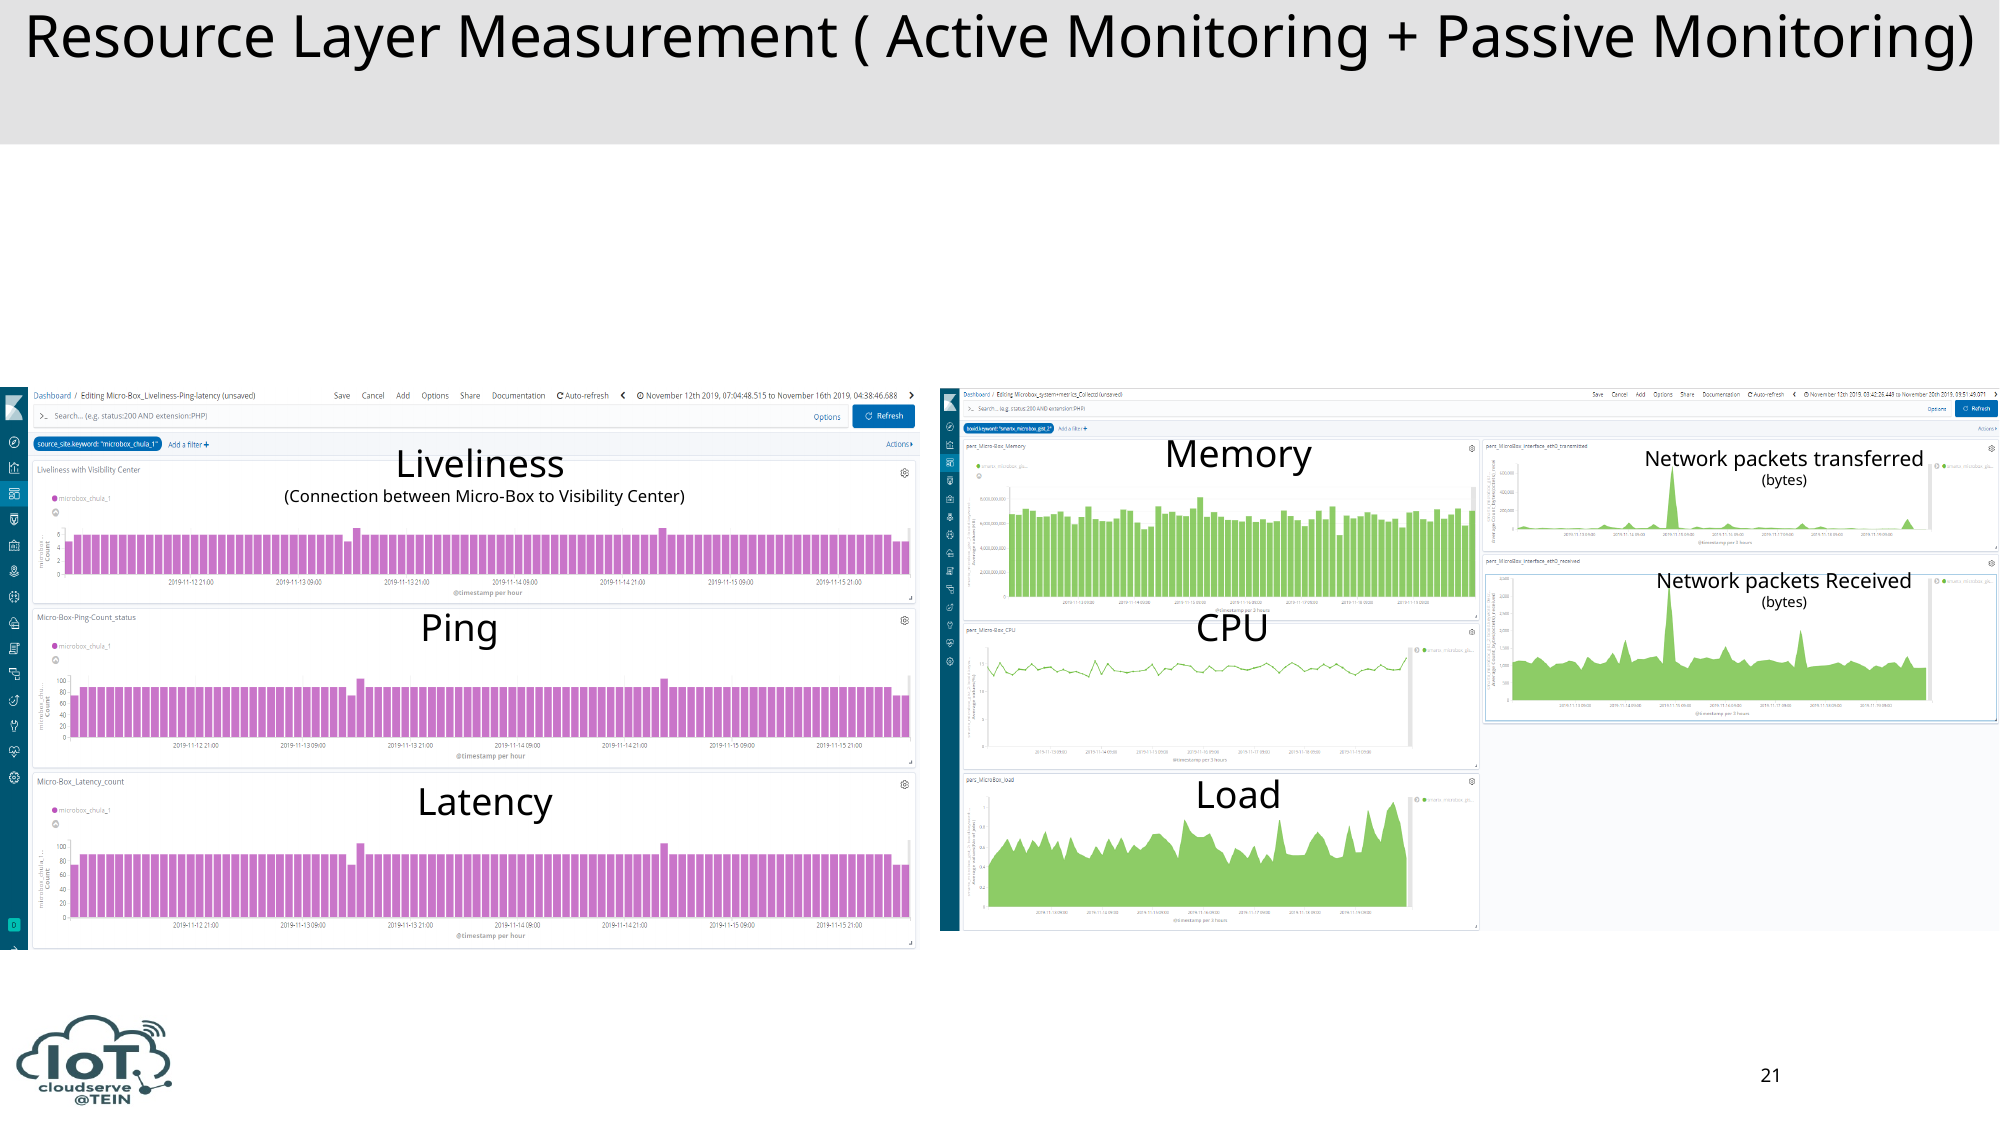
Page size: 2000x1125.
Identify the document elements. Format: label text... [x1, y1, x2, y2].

slide_number 21 [1692, 1046, 1851, 1107]
picture [12, 1015, 172, 1107]
text_box Resource Layer Measurement ( Active Monitoring + Passive Monitoring) [0, 0, 2000, 145]
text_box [0, 387, 2000, 951]
